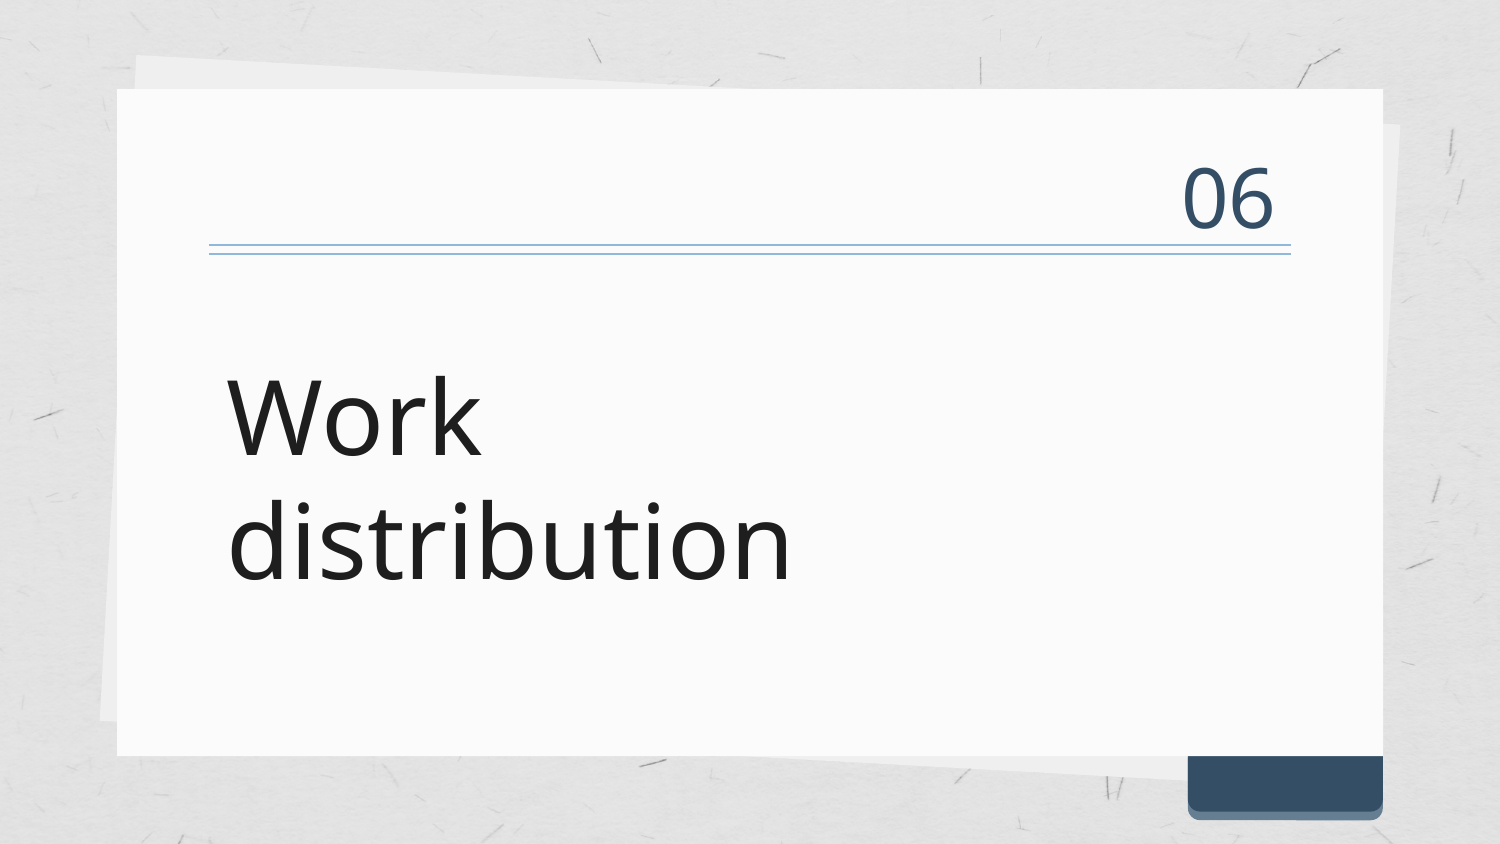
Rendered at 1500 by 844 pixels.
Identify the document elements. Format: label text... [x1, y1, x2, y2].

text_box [208, 244, 1292, 255]
title 06 [1122, 140, 1292, 244]
title Work distribution [211, 475, 904, 616]
